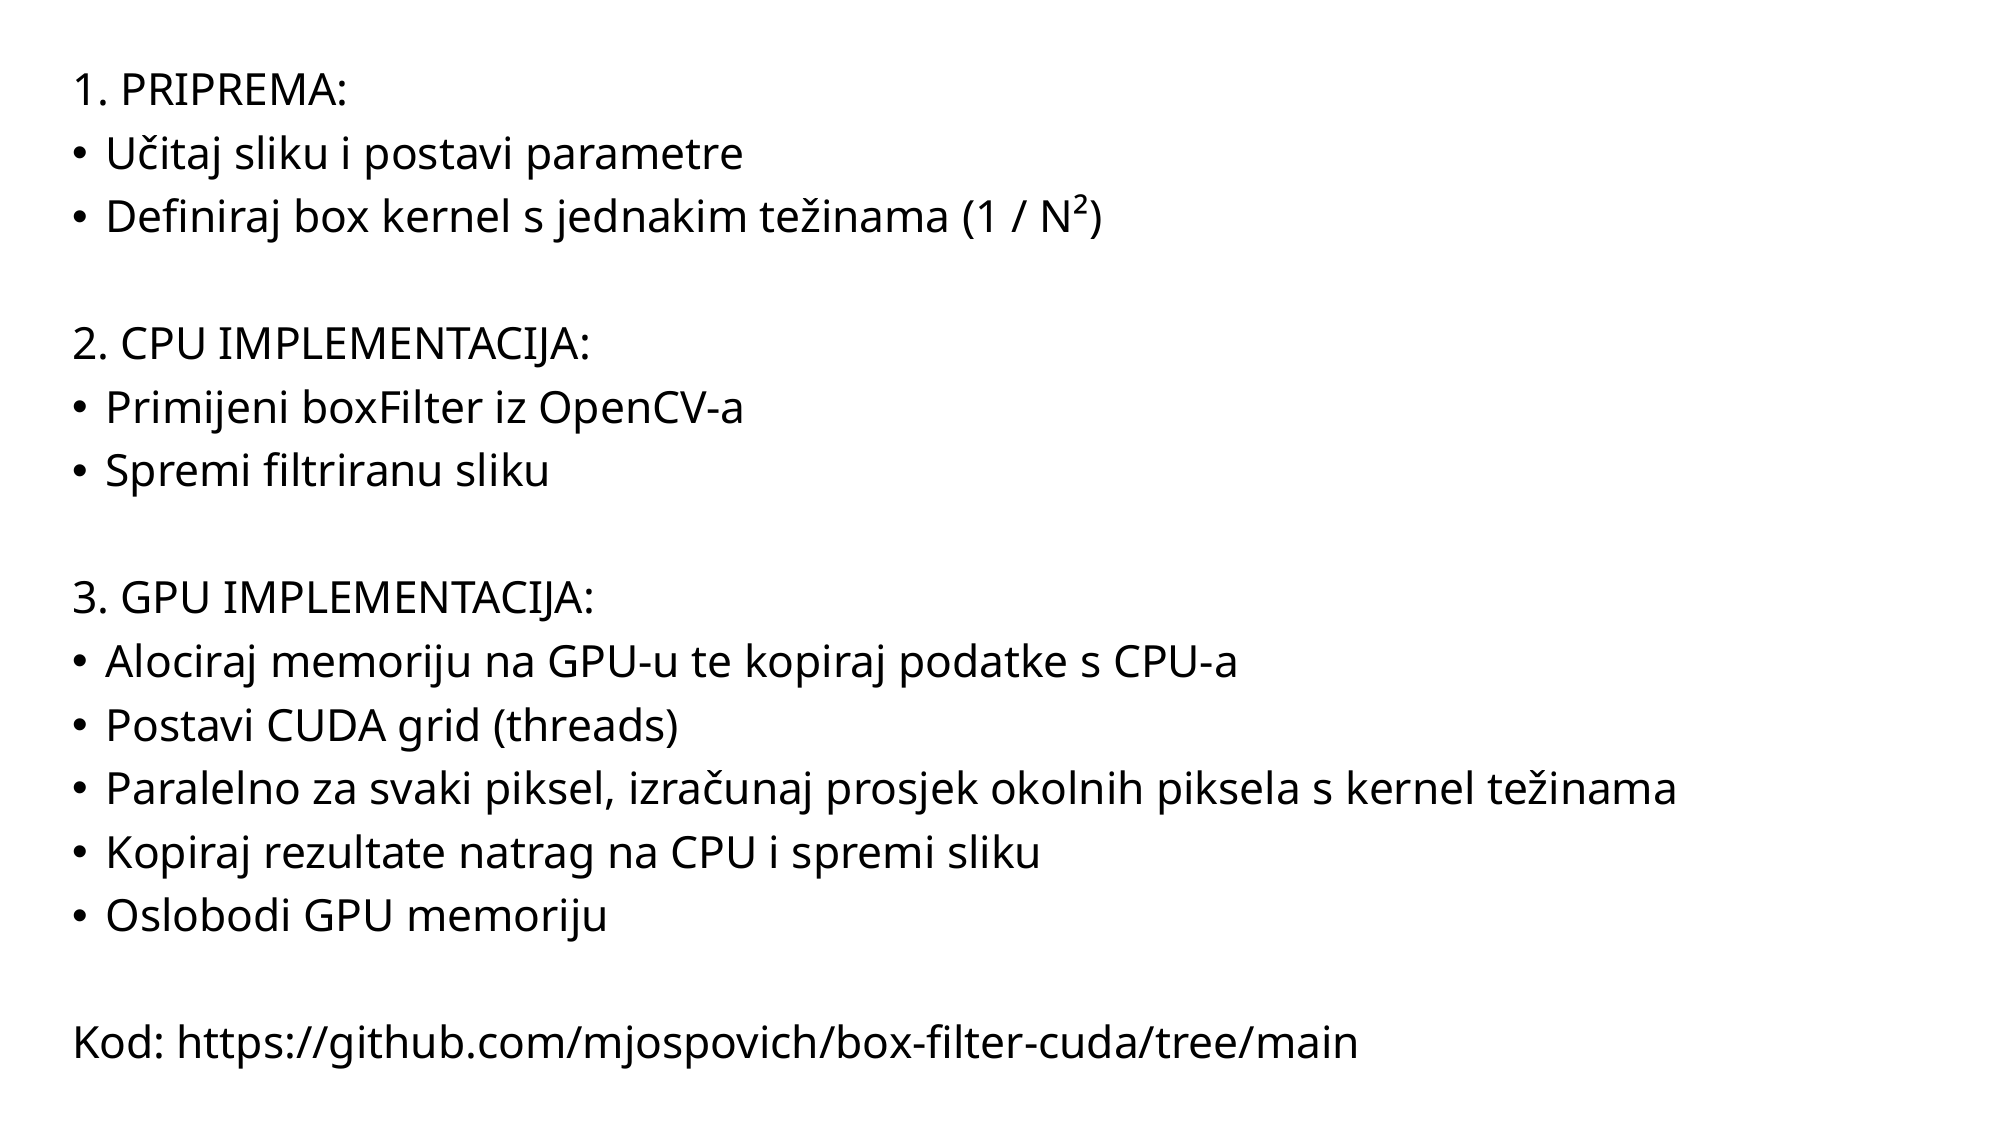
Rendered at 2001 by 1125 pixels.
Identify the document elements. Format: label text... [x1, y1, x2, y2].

list 1. PRIPREMA: Učitaj sliku i postavi parametre Definiraj box kernel s jednakim težinama (1 / N²) 2. CPU IMPLEMENTACIJA: Primijeni boxFilter iz OpenCV-a Spremi filtriranu sliku 3. GPU IMPLEMENTACIJA: Alociraj memoriju na GPU-u te kopiraj podatke s CPU-a Postavi CUDA grid (threads) Paralelno za svaki piksel, izračunaj prosjek okolnih piksela s kernel težinama Kopiraj rezultate natrag na CPU i spremi sliku Oslobodi GPU memoriju Kod: https://github.com/mjospovich/box-filter-cuda/tree/main [57, 59, 1772, 1088]
